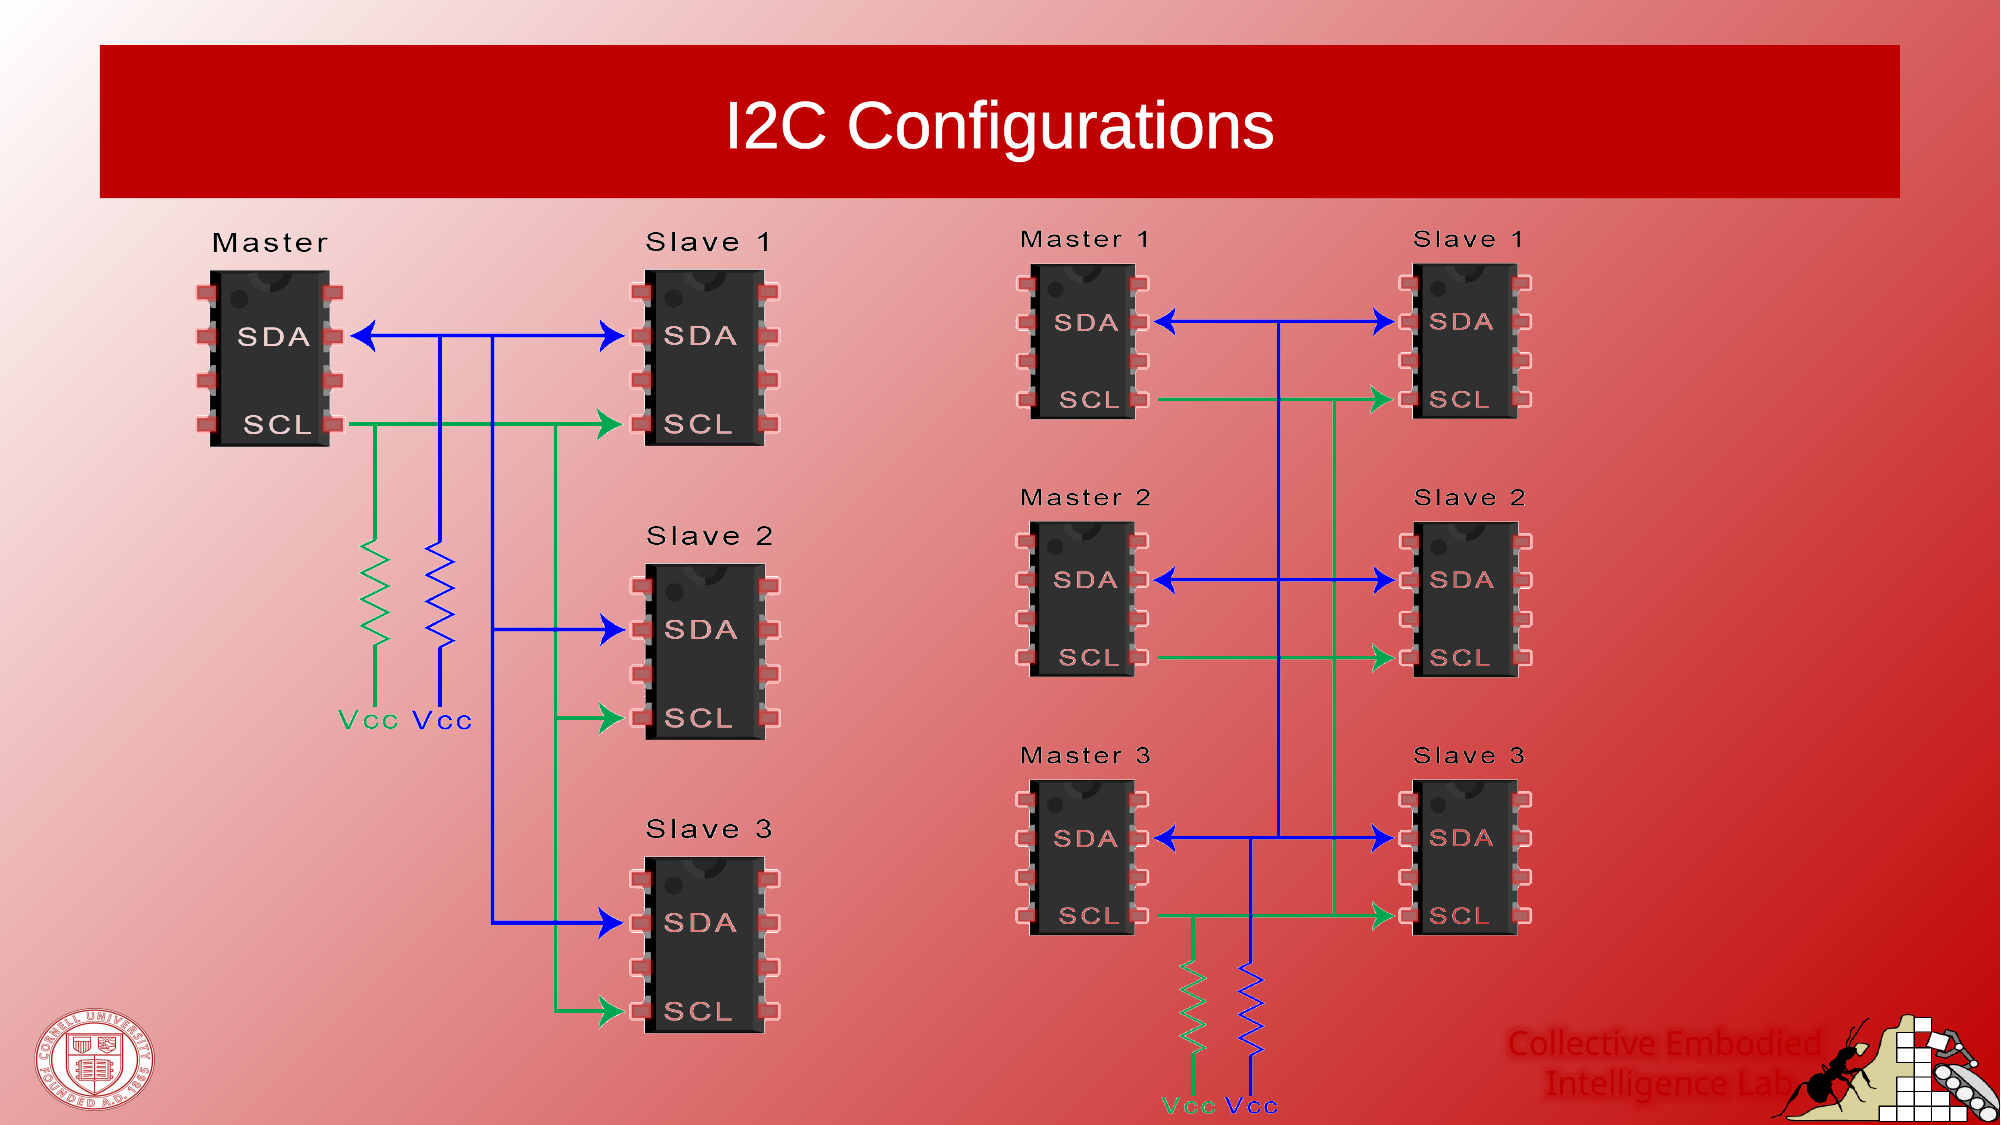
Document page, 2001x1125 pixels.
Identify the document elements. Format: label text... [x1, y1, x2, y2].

picture [1749, 1008, 2001, 1125]
title I2C Configurations [99, 45, 1900, 199]
picture [34, 197, 818, 1111]
picture [980, 197, 1565, 1125]
